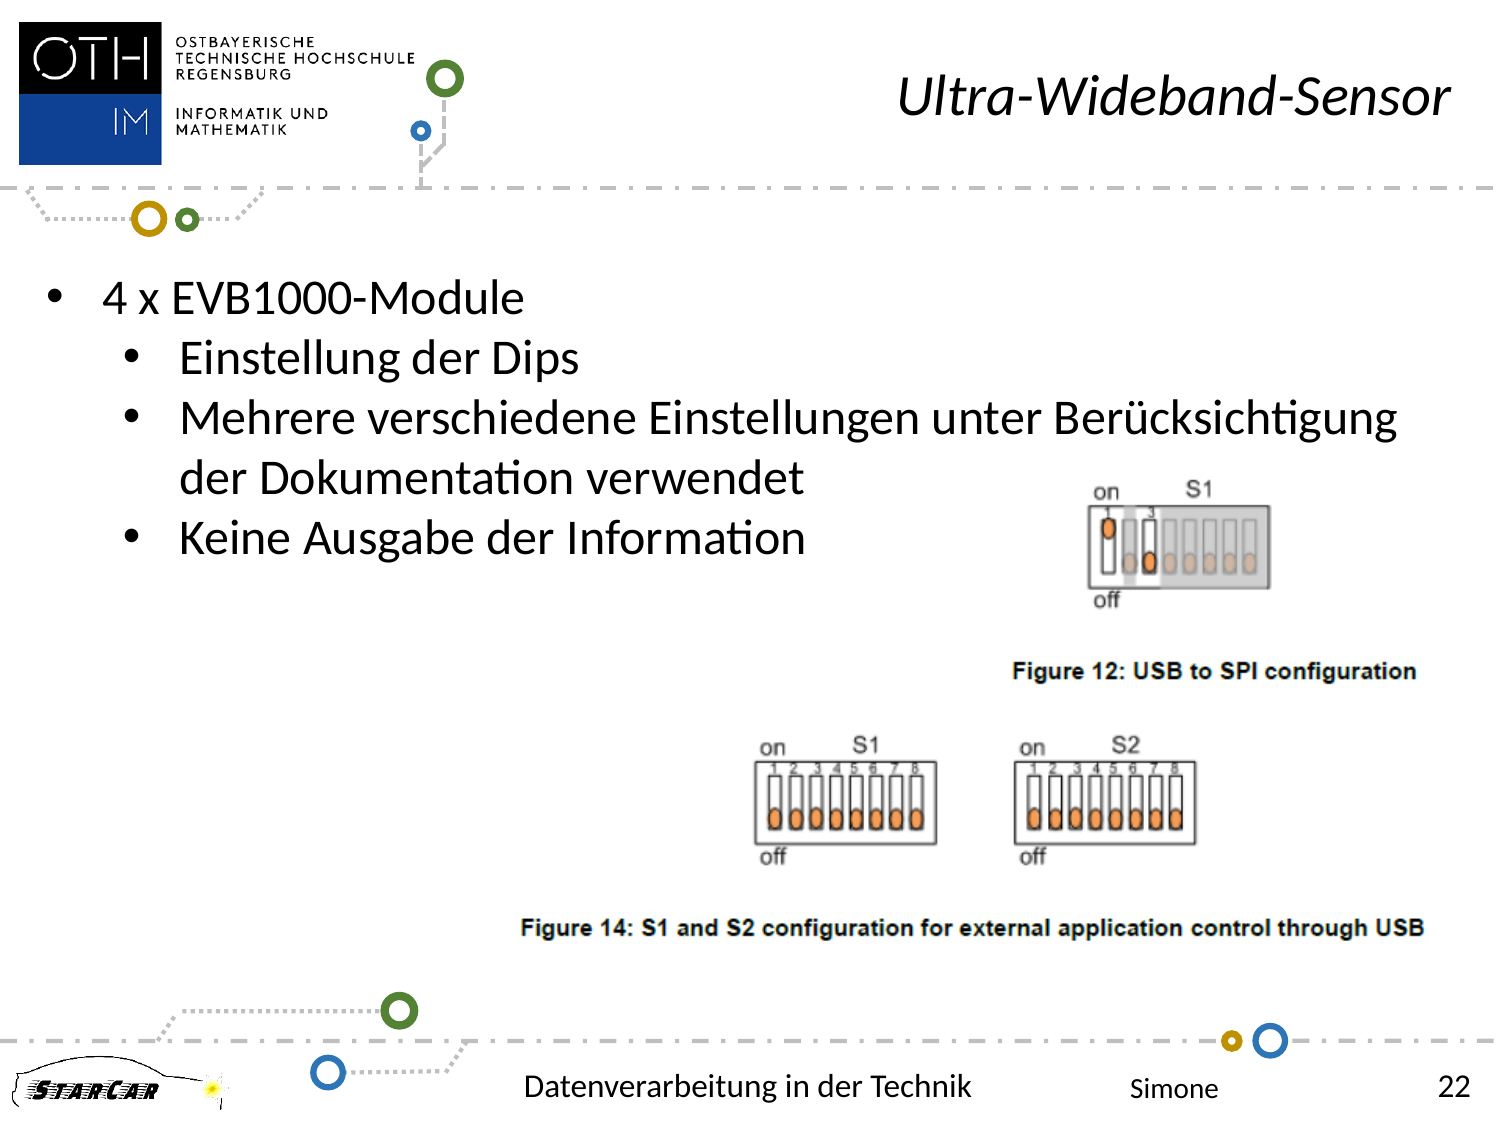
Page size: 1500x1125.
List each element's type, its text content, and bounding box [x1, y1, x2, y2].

footer Datenverarbeitung in der Technik [0, 1042, 1497, 1125]
text_box Simone [1115, 1062, 1364, 1113]
picture [971, 474, 1452, 703]
picture [506, 727, 1452, 963]
picture [417, 127, 424, 134]
list 4 x EVB1000-Module Einstellung der Dips Mehrere verschiedene Einstellungen unter Berücksichtigung der Dokumentation verwendet Keine Ausgabe der Information [46, 264, 1452, 992]
picture [19, 22, 428, 165]
list Ultra-Wideband-Sensor [478, 21, 1452, 164]
